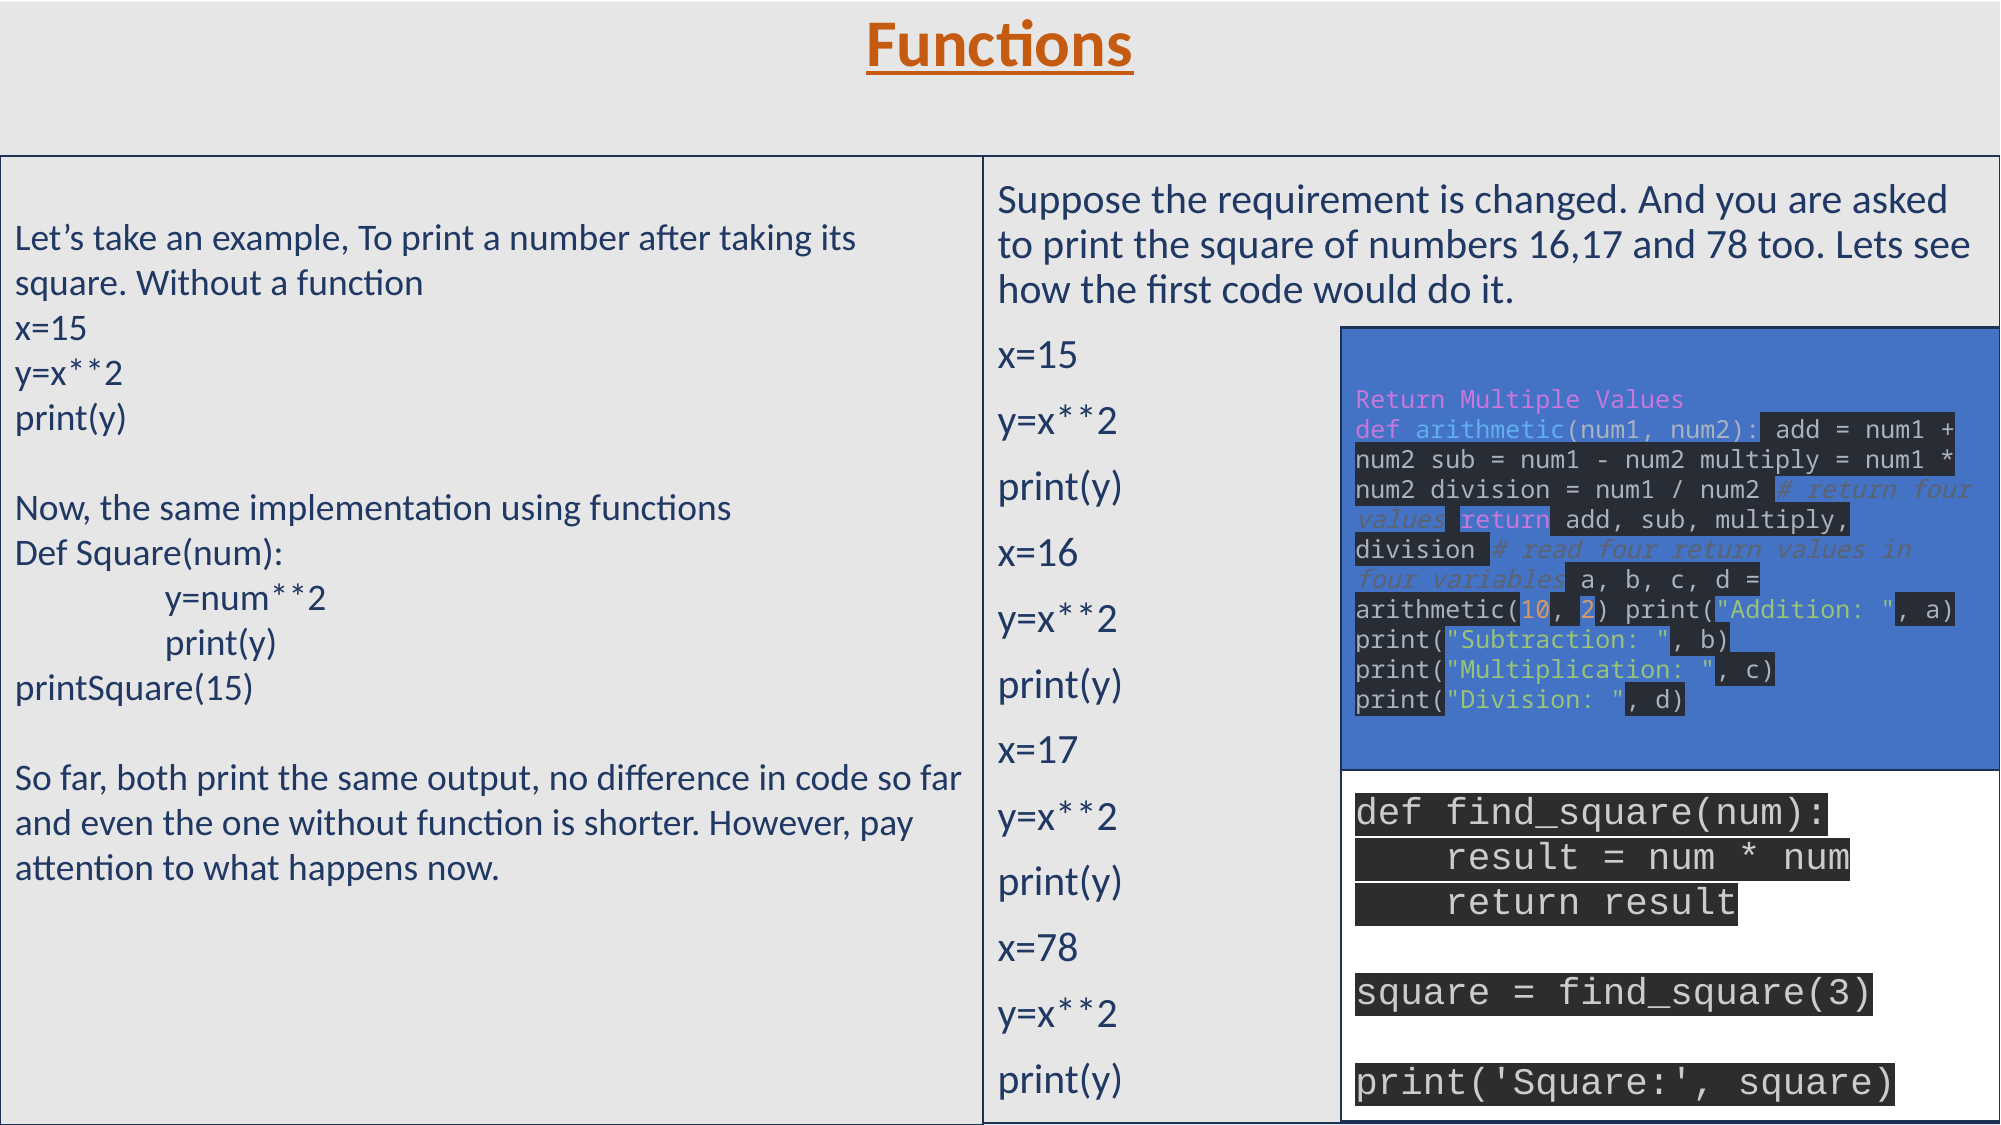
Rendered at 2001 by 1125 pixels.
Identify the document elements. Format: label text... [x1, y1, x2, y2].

text_box Let’s take an example, To print a number after taking its square. Without a function x=15 y=x**2 print(y) Now, the same implementation using functions Def Square(num): y=num**2 print(y) printSquare(15) So far, both print the same output, no difference in code so far and even the one without function is shorter. However, pay attention to what happens now. [0, 155, 984, 1125]
text_box Return Multiple Values def arithmetic(num1, num2): add = num1 + num2 sub = num1 - num2 multiply = num1 * num2 division = num1 / num2 # return four values return add, sub, multiply, division # read four return values in four variables a, b, c, d = arithmetic(10, 2) print("Addition: ", a) print("Subtraction: ", b) print("Multiplication: ", c) print("Division: ", d) [1340, 326, 2000, 771]
text_box def find_square(num): result = num * num return result square = find_square(3) print('Square:', square) [1340, 771, 2000, 1122]
list Functions [0, 1, 2000, 155]
text_box Suppose the requirement is changed. And you are asked to print the square of numbers 16,17 and 78 too. Lets see how the first code would do it. x=15 y=x**2 print(y) x=16 y=x**2 print(y) x=17 y=x**2 print(y) x=78 y=x**2 print(y) [982, 155, 2000, 1124]
